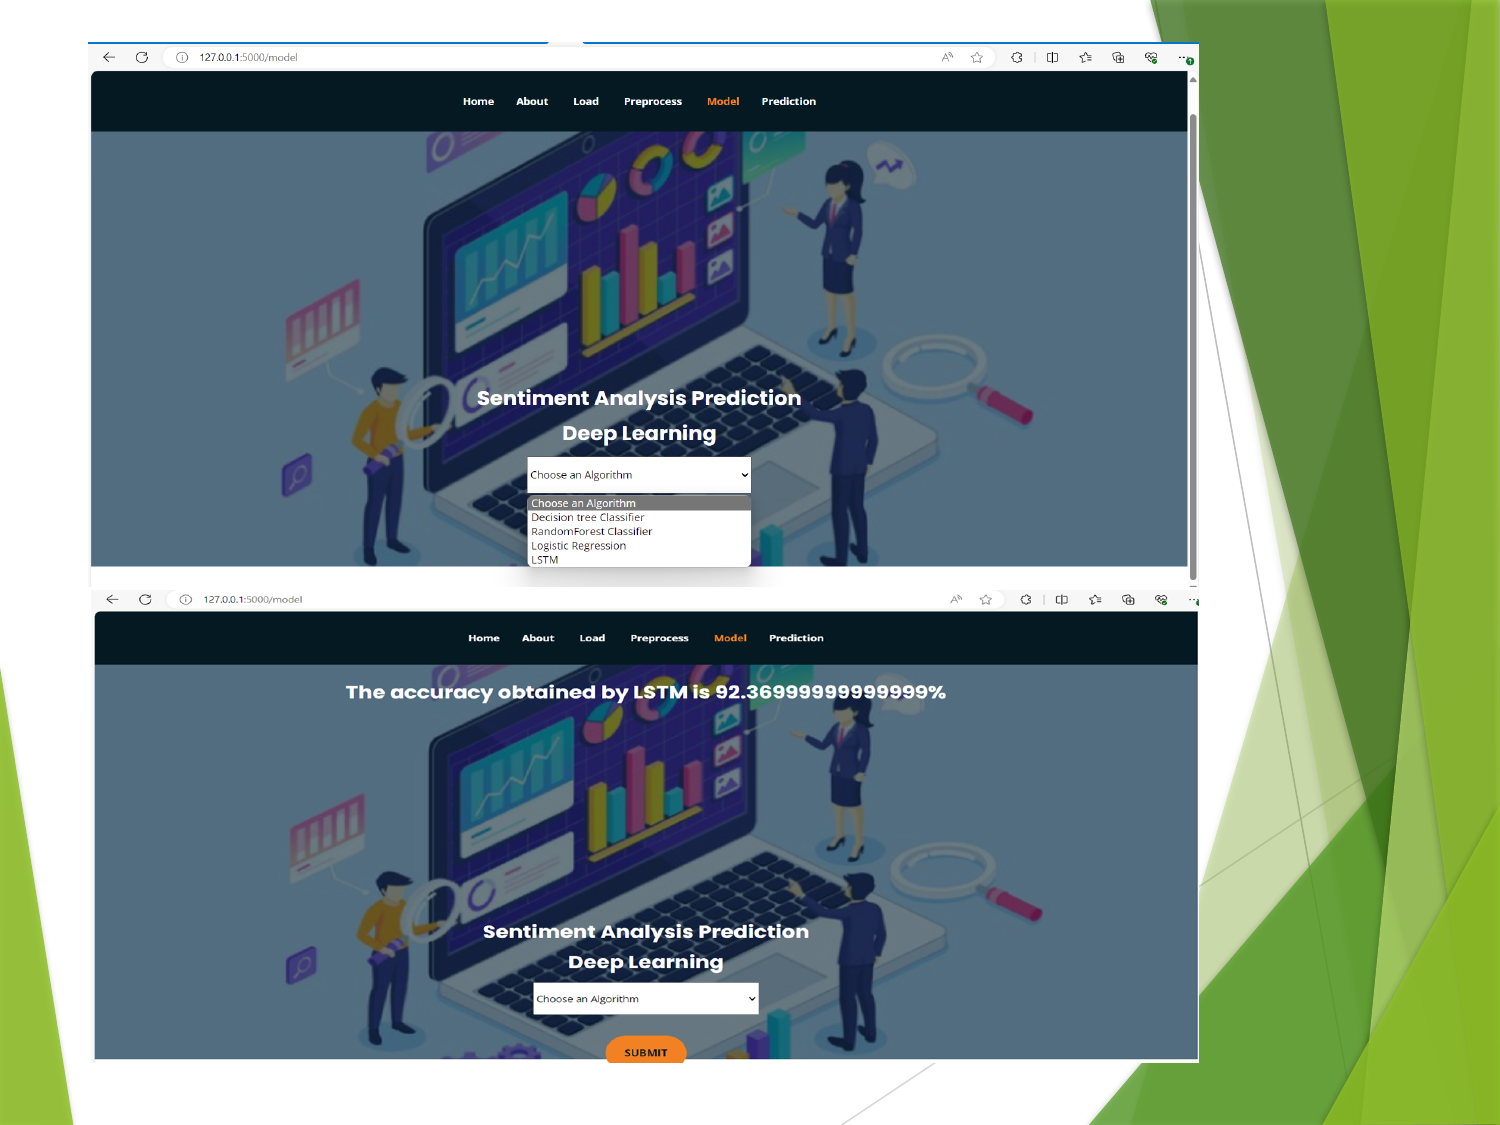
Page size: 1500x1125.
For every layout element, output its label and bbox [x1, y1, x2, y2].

picture [91, 589, 1200, 1064]
picture [87, 42, 1200, 587]
